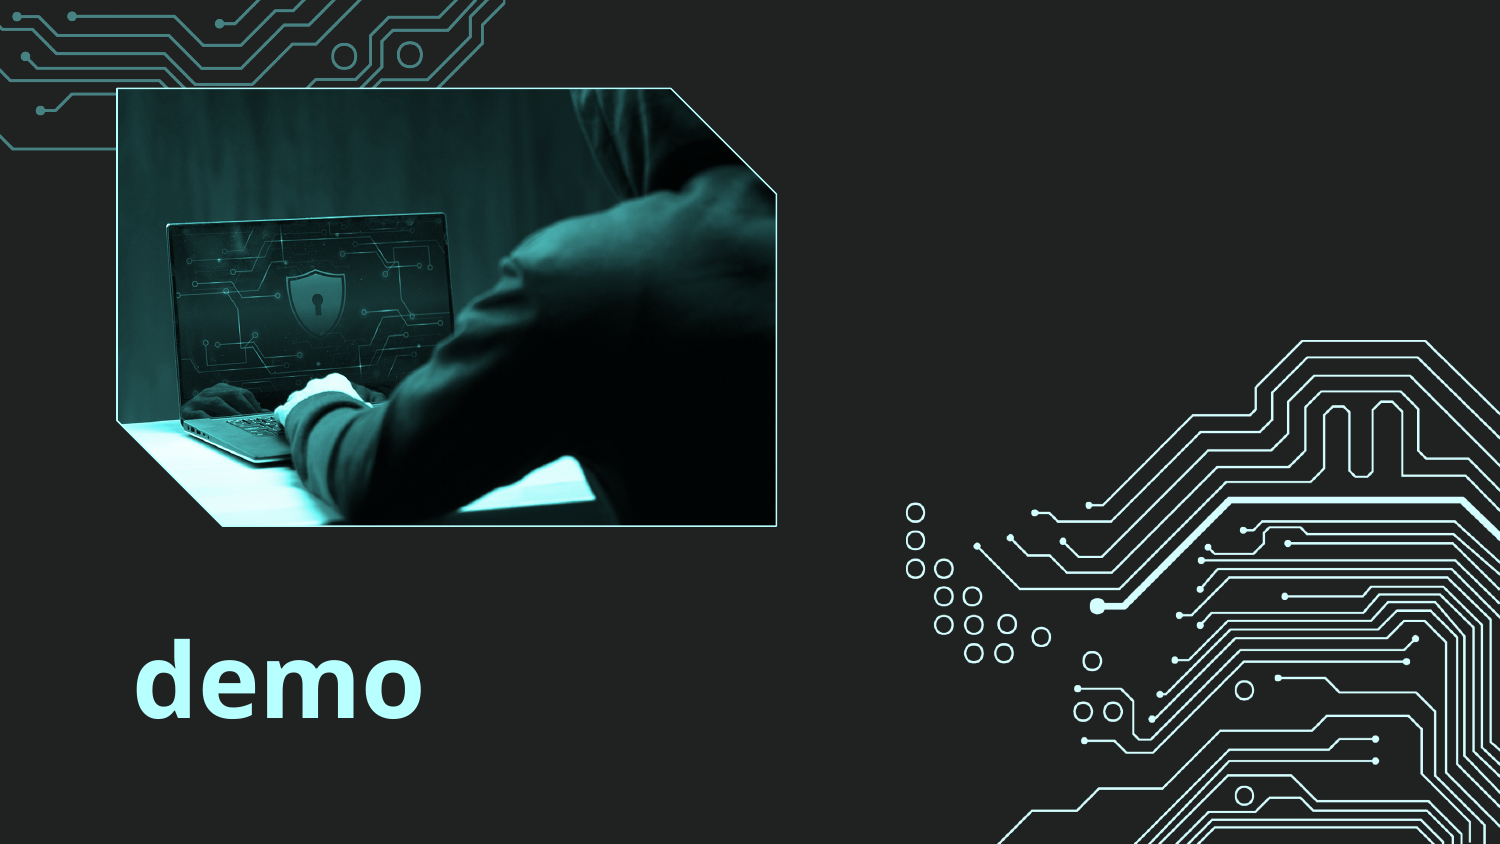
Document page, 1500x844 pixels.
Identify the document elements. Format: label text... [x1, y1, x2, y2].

picture [905, 339, 1500, 844]
title demo [116, 599, 900, 756]
picture [0, 0, 777, 527]
